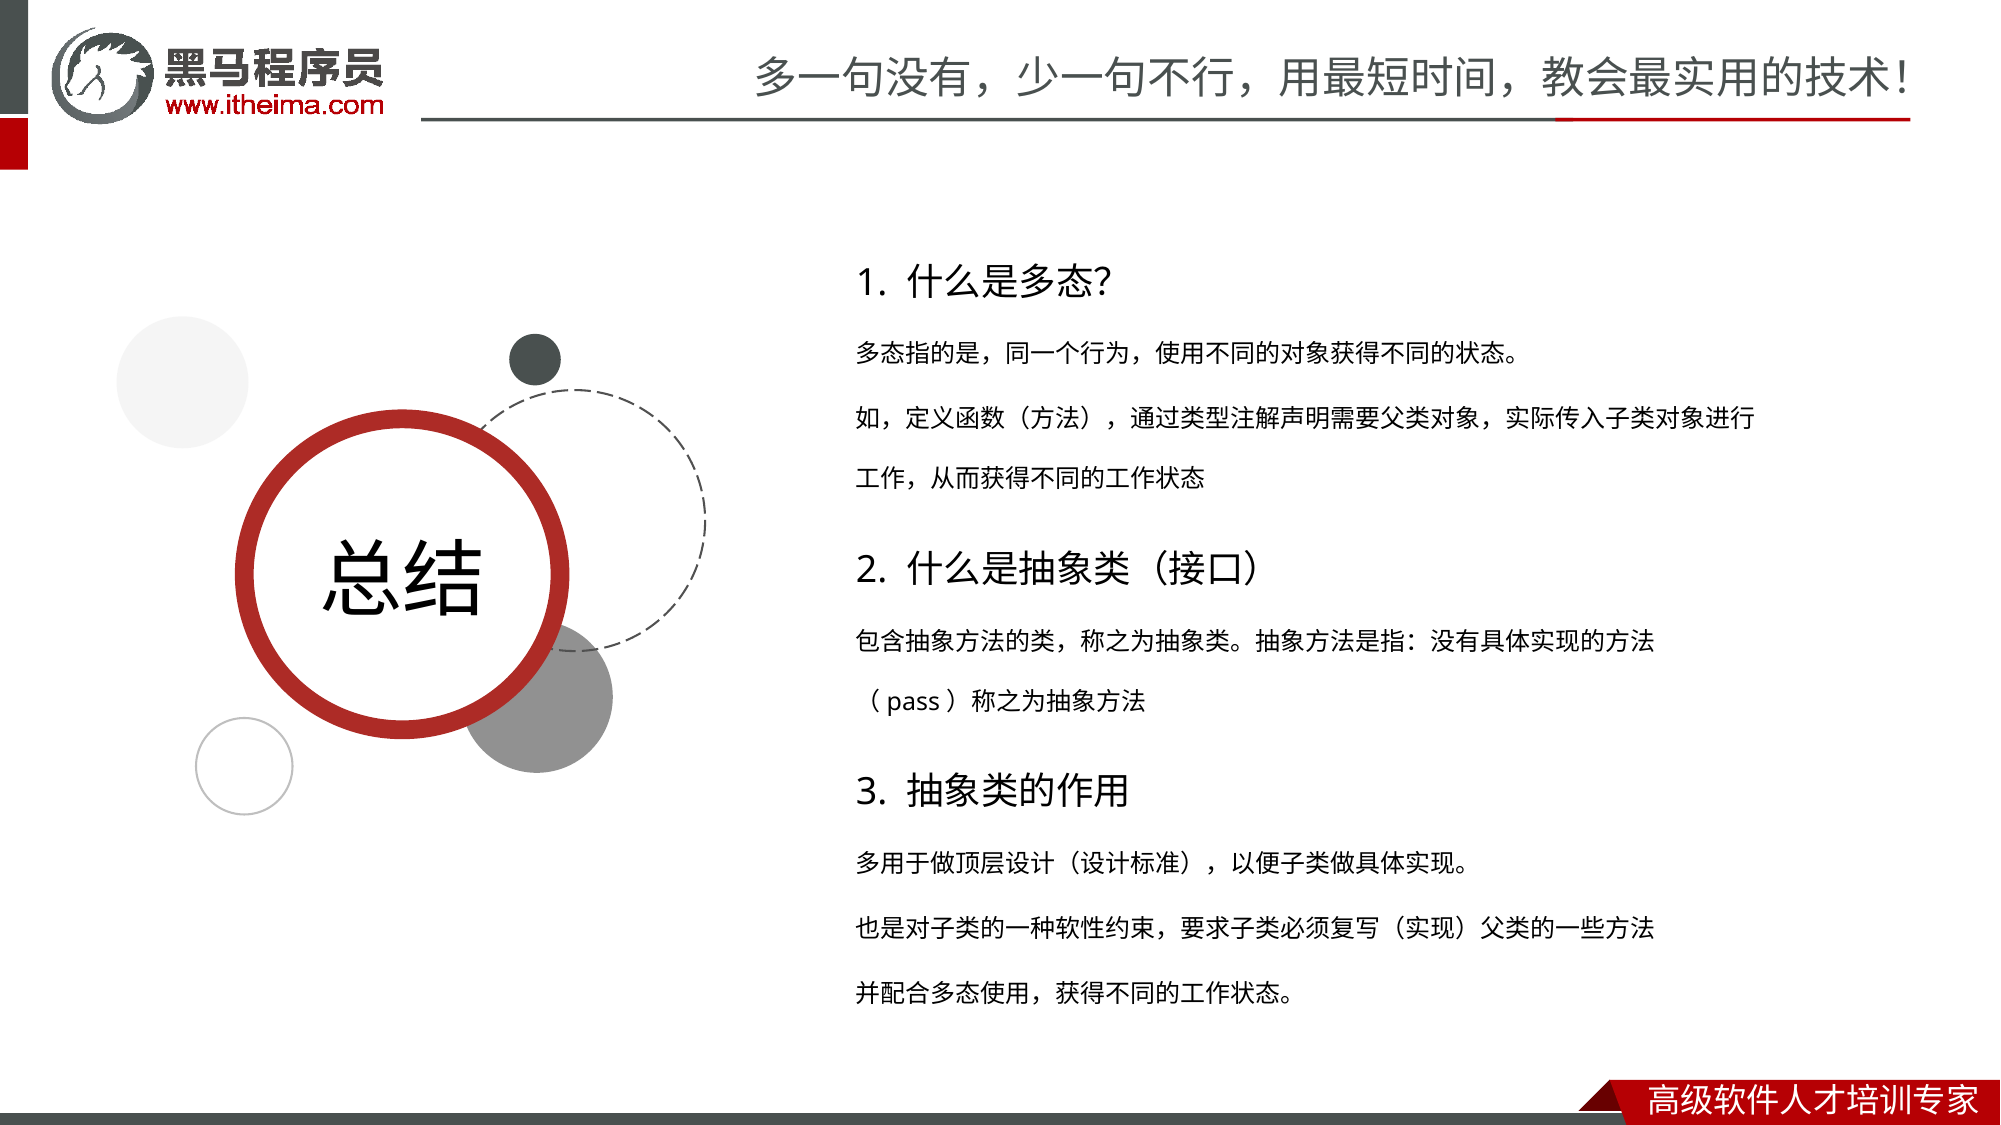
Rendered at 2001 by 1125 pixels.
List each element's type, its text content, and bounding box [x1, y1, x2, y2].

picture [50, 26, 384, 125]
list 1. 什么是多态？ 多态指的是，同一个行为，使用不同的对象获得不同的状态。 如，定义函数（方法），通过类型注解声明需要父类对象，实际传入子类对象进行工作，从而获得不同的工作状态 2. 什么是抽象类（接口） 包含抽象方法的类，称之为抽象类。抽象方法是指：没有具体实现的方法（pass）称之为抽象方法 3. 抽象类的作用 多用于做顶层设计（设计标准），以便子类做具体实现。 也是对子类的一种软性约束，要求子类必须复写（实现）父类的一些方法 并配合多态使用，获得不同的工作状态。 [841, 239, 1786, 980]
